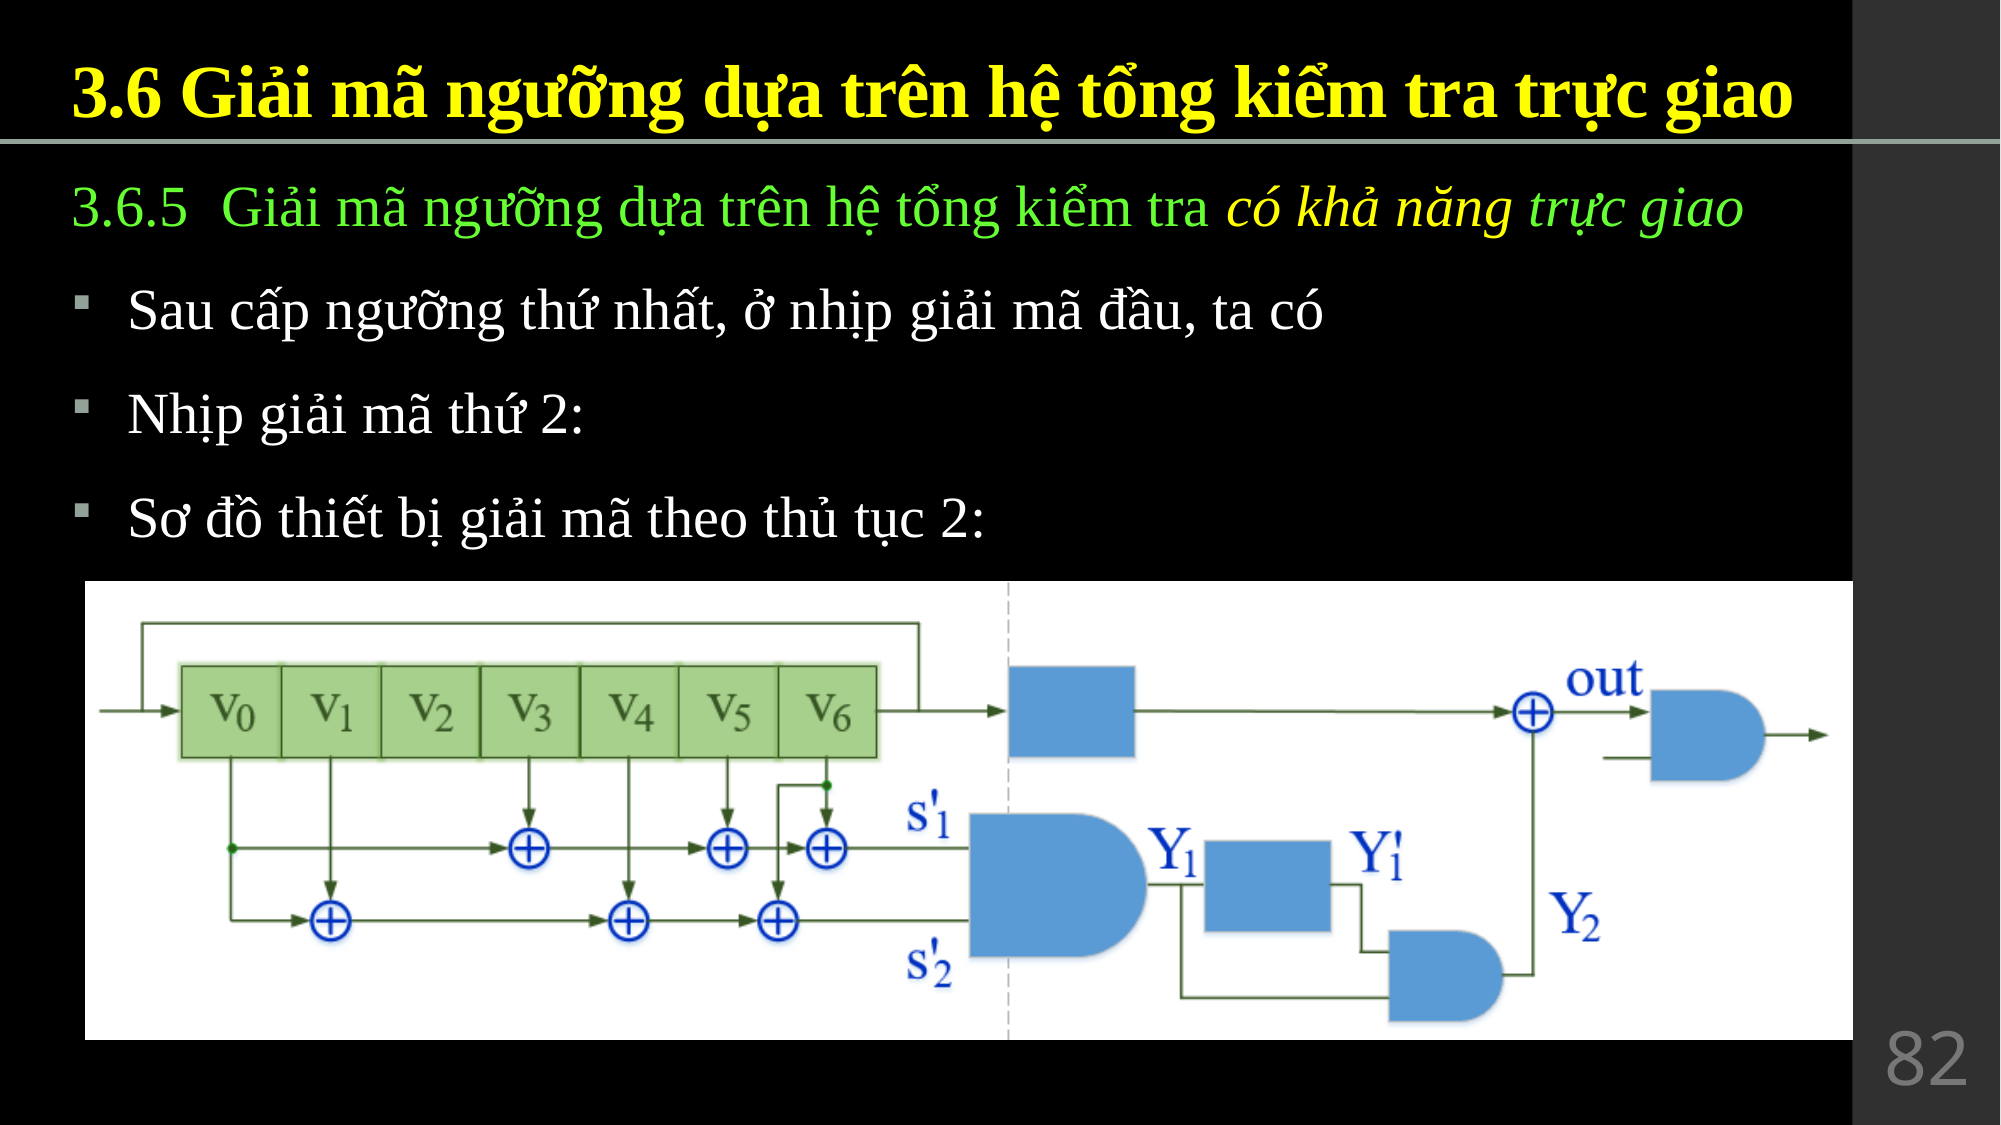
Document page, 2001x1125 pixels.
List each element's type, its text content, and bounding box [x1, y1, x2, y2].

slide_number 82 [1852, 1012, 2000, 1110]
text_box 3.6 Giải mã ngưỡng dựa trên hệ tổng kiểm tra trực giao [56, 0, 1829, 139]
picture [84, 581, 1853, 1040]
